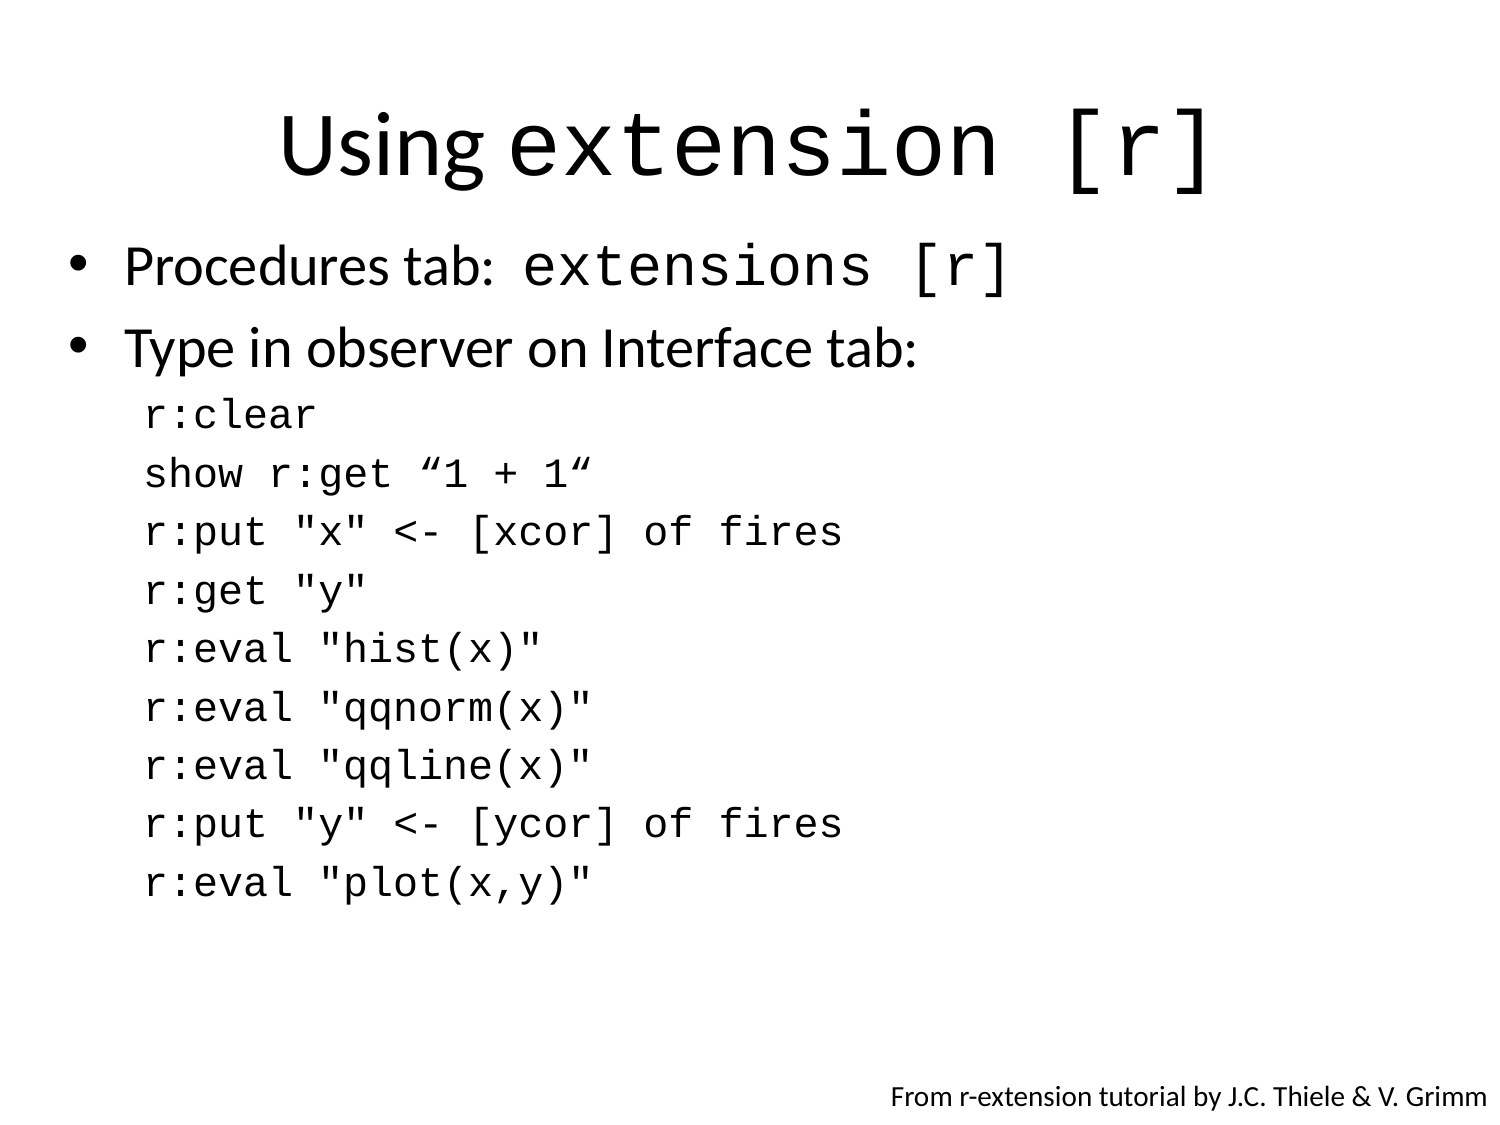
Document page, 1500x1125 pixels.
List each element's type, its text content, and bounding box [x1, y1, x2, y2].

title Using extension [r] [75, 45, 1425, 220]
text_box From r-extension tutorial by J.C. Thiele & V. Grimm [832, 1070, 1500, 1120]
list Procedures tab: extensions [r] Type in observer on Interface tab: r:clear show r:get “1 + 1“ r:put "x" <- [xcor] of fires r:get "y" r:eval "hist(x)" r:eval "qqnorm(x)" r:eval "qqline(x)" r:put "y" <- [ycor] of fires r:eval "plot(x,y)" [53, 220, 1479, 989]
